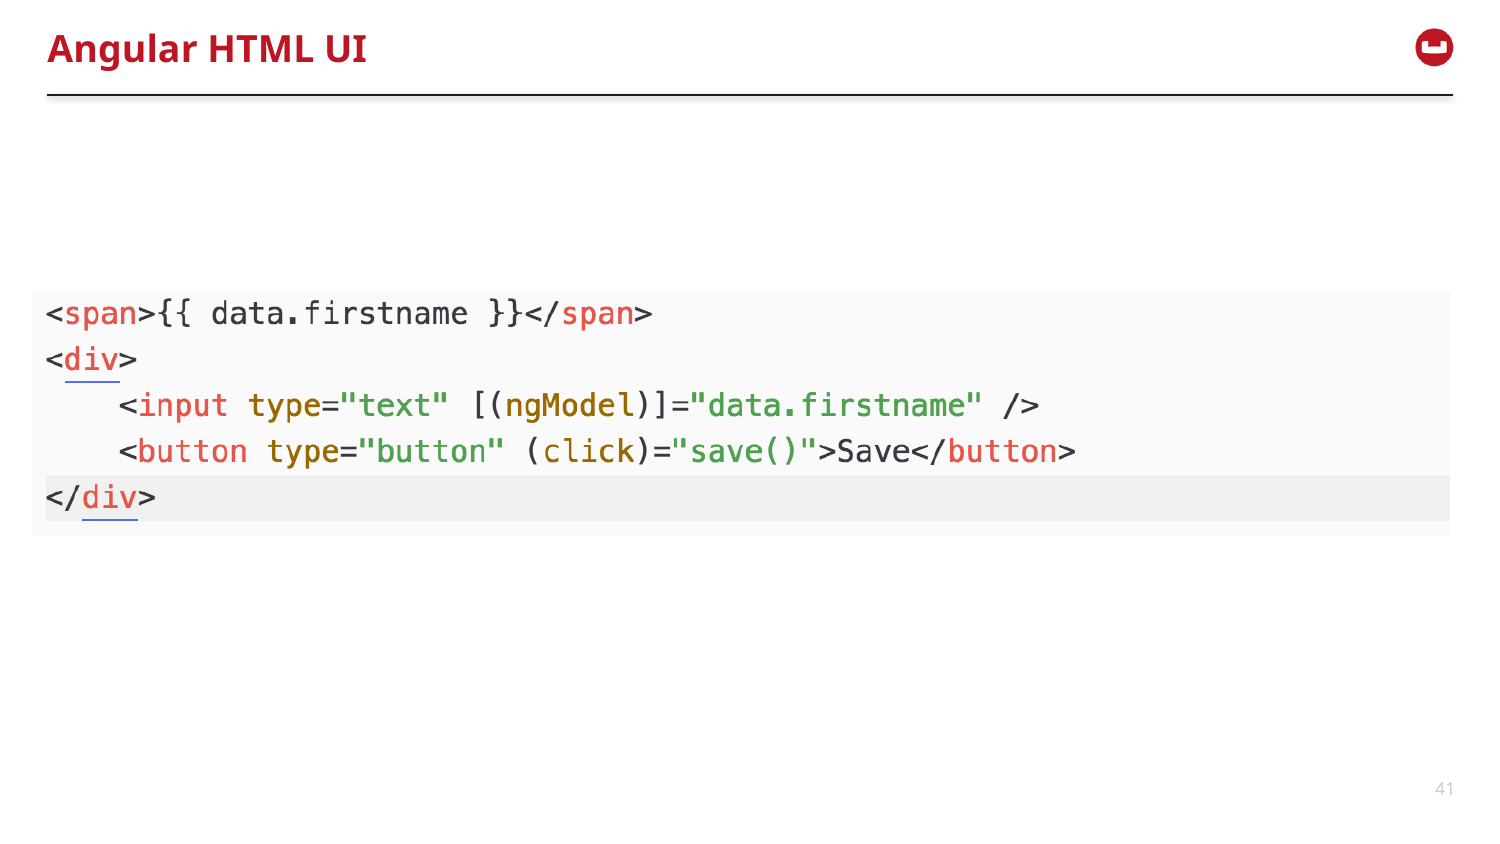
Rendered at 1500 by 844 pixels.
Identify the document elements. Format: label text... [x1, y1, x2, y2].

picture [1414, 27, 1454, 67]
title Angular HTML UI [32, 7, 1345, 96]
picture [32, 291, 1450, 537]
